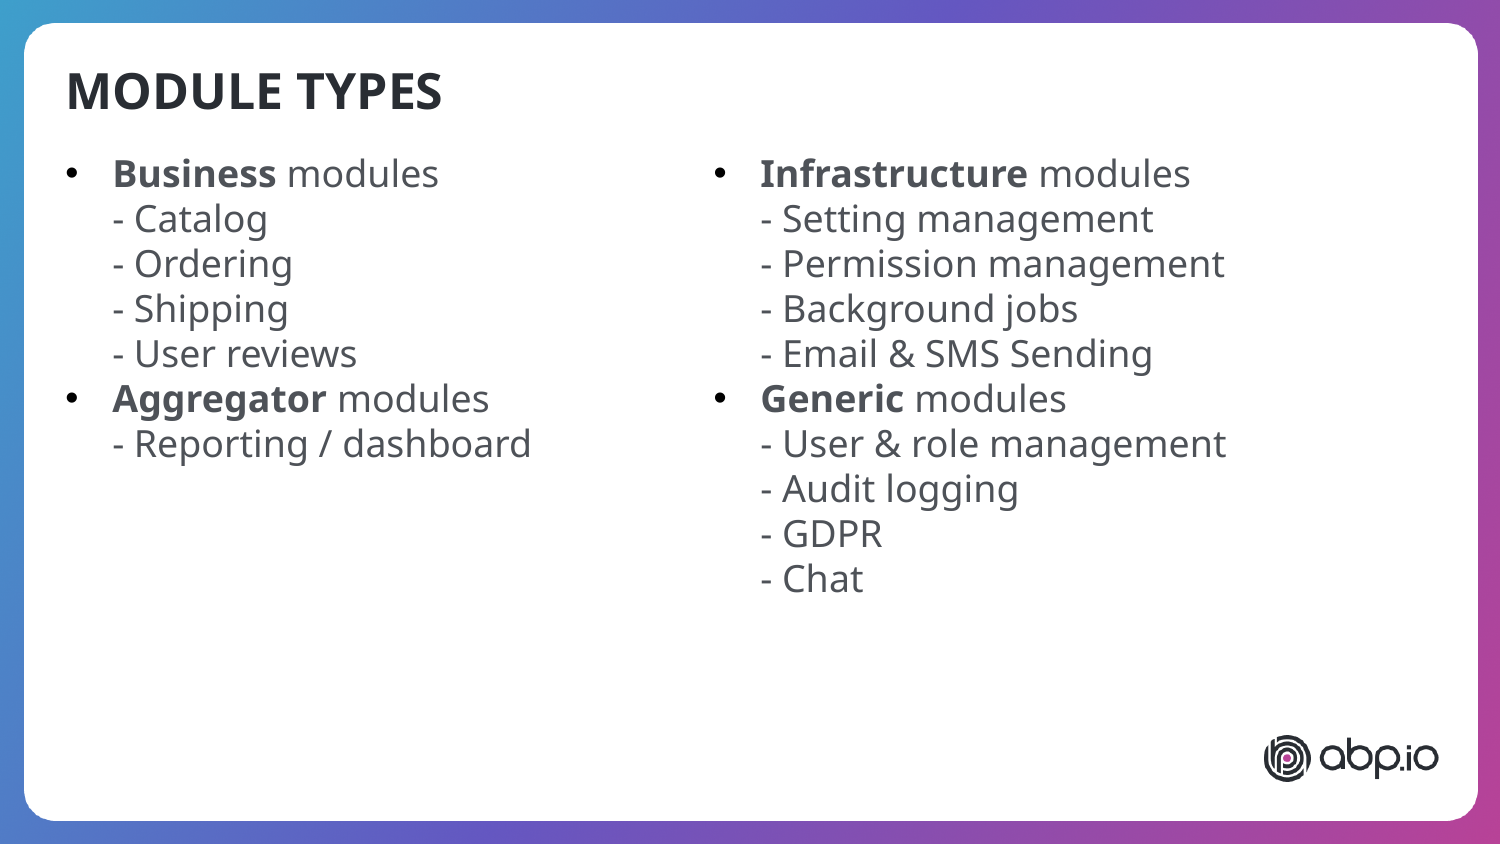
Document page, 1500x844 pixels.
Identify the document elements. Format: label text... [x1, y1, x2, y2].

picture [0, 0, 1500, 844]
text_box Business modules - Catalog - Ordering - Shipping - User reviews Aggregator modules - Reporting / dashboard [50, 135, 629, 722]
text_box Infrastructure modules - Setting management - Permission management - Background jobs - Email & SMS Sending Generic modules - User & role management - Audit logging - GDPR - Chat [698, 135, 1430, 722]
text_box MODULE TYPES [50, 44, 1430, 136]
